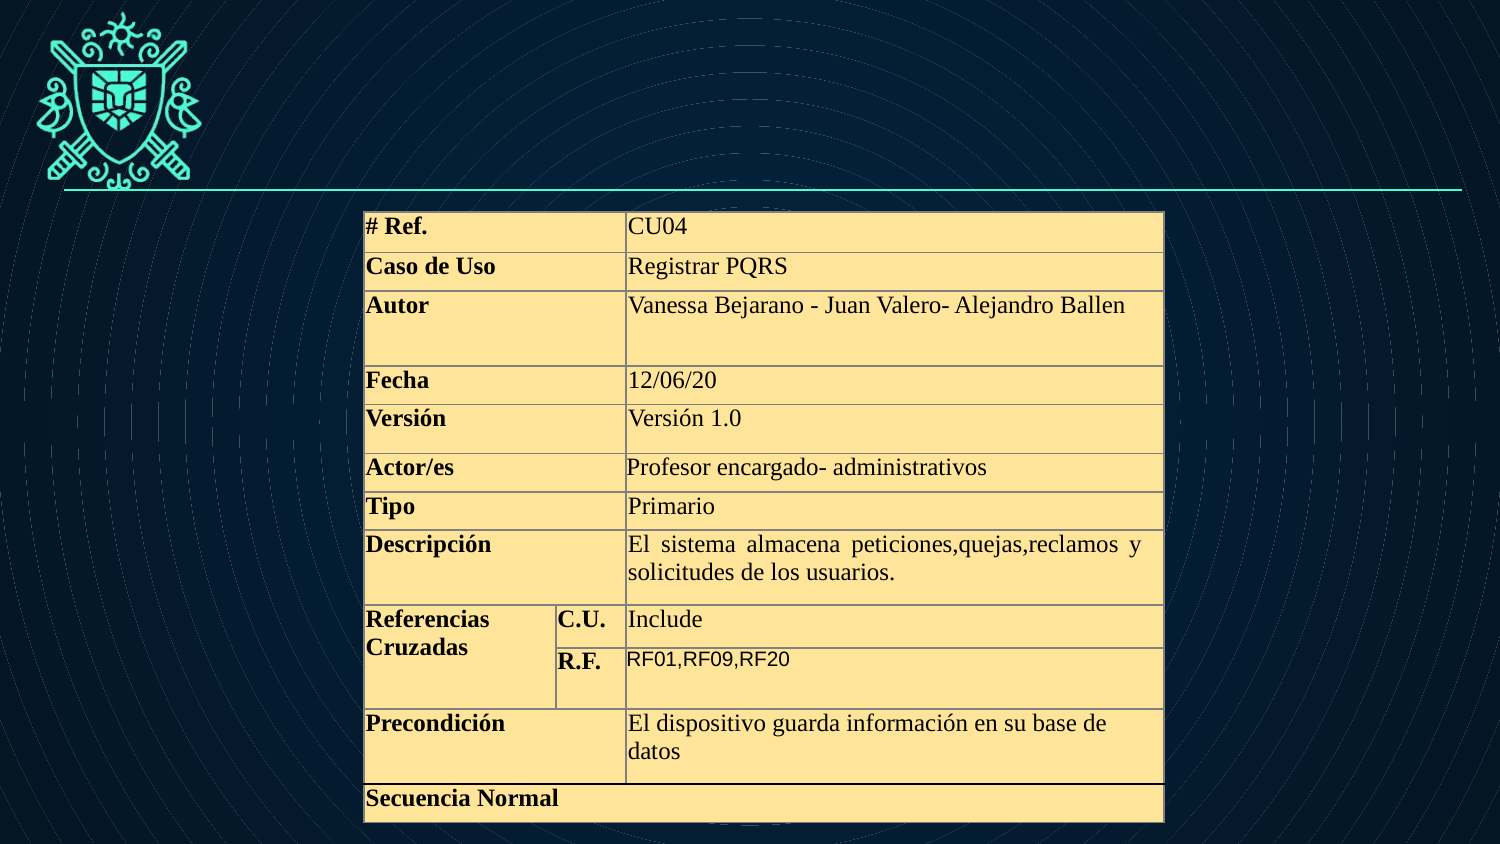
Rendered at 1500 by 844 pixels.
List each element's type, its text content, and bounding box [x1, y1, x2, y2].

table_cell Primario [627, 493, 1163, 529]
table_cell Include [627, 606, 1163, 647]
table_cell Registrar PQRS [627, 253, 1163, 290]
table_cell RF01,RF09,RF20 [627, 649, 1163, 708]
table_header # Ref. [365, 213, 625, 252]
table_header CU04 [627, 213, 1163, 252]
table_cell El sistema almacena peticiones,quejas,reclamos y solicitudes de los usuarios. [627, 531, 1163, 604]
table_cell Versión 1.0 [627, 405, 1163, 453]
table_cell Caso de Uso [365, 253, 625, 290]
table_cell Autor [365, 292, 625, 365]
table_cell Secuencia Normal [365, 785, 1163, 822]
table_cell Descripción [365, 531, 625, 604]
table_cell Tipo [365, 493, 625, 529]
table_cell C.U. [557, 606, 625, 647]
table_cell Vanessa Bejarano - Juan Valero- Alejandro Ballen [627, 292, 1163, 365]
table_cell Actor/es [365, 454, 625, 491]
table_cell Precondición [365, 710, 625, 783]
picture [32, 5, 205, 196]
table_cell Fecha [365, 367, 625, 404]
table_cell Profesor encargado- administrativos [627, 454, 1163, 491]
table_cell 12/06/20 [627, 367, 1163, 404]
table_cell R.F. [557, 649, 625, 708]
table_cell Referencias Cruzadas [365, 606, 555, 708]
table_cell El dispositivo guarda información en su base de datos [627, 710, 1163, 783]
table_cell Versión [365, 405, 625, 453]
